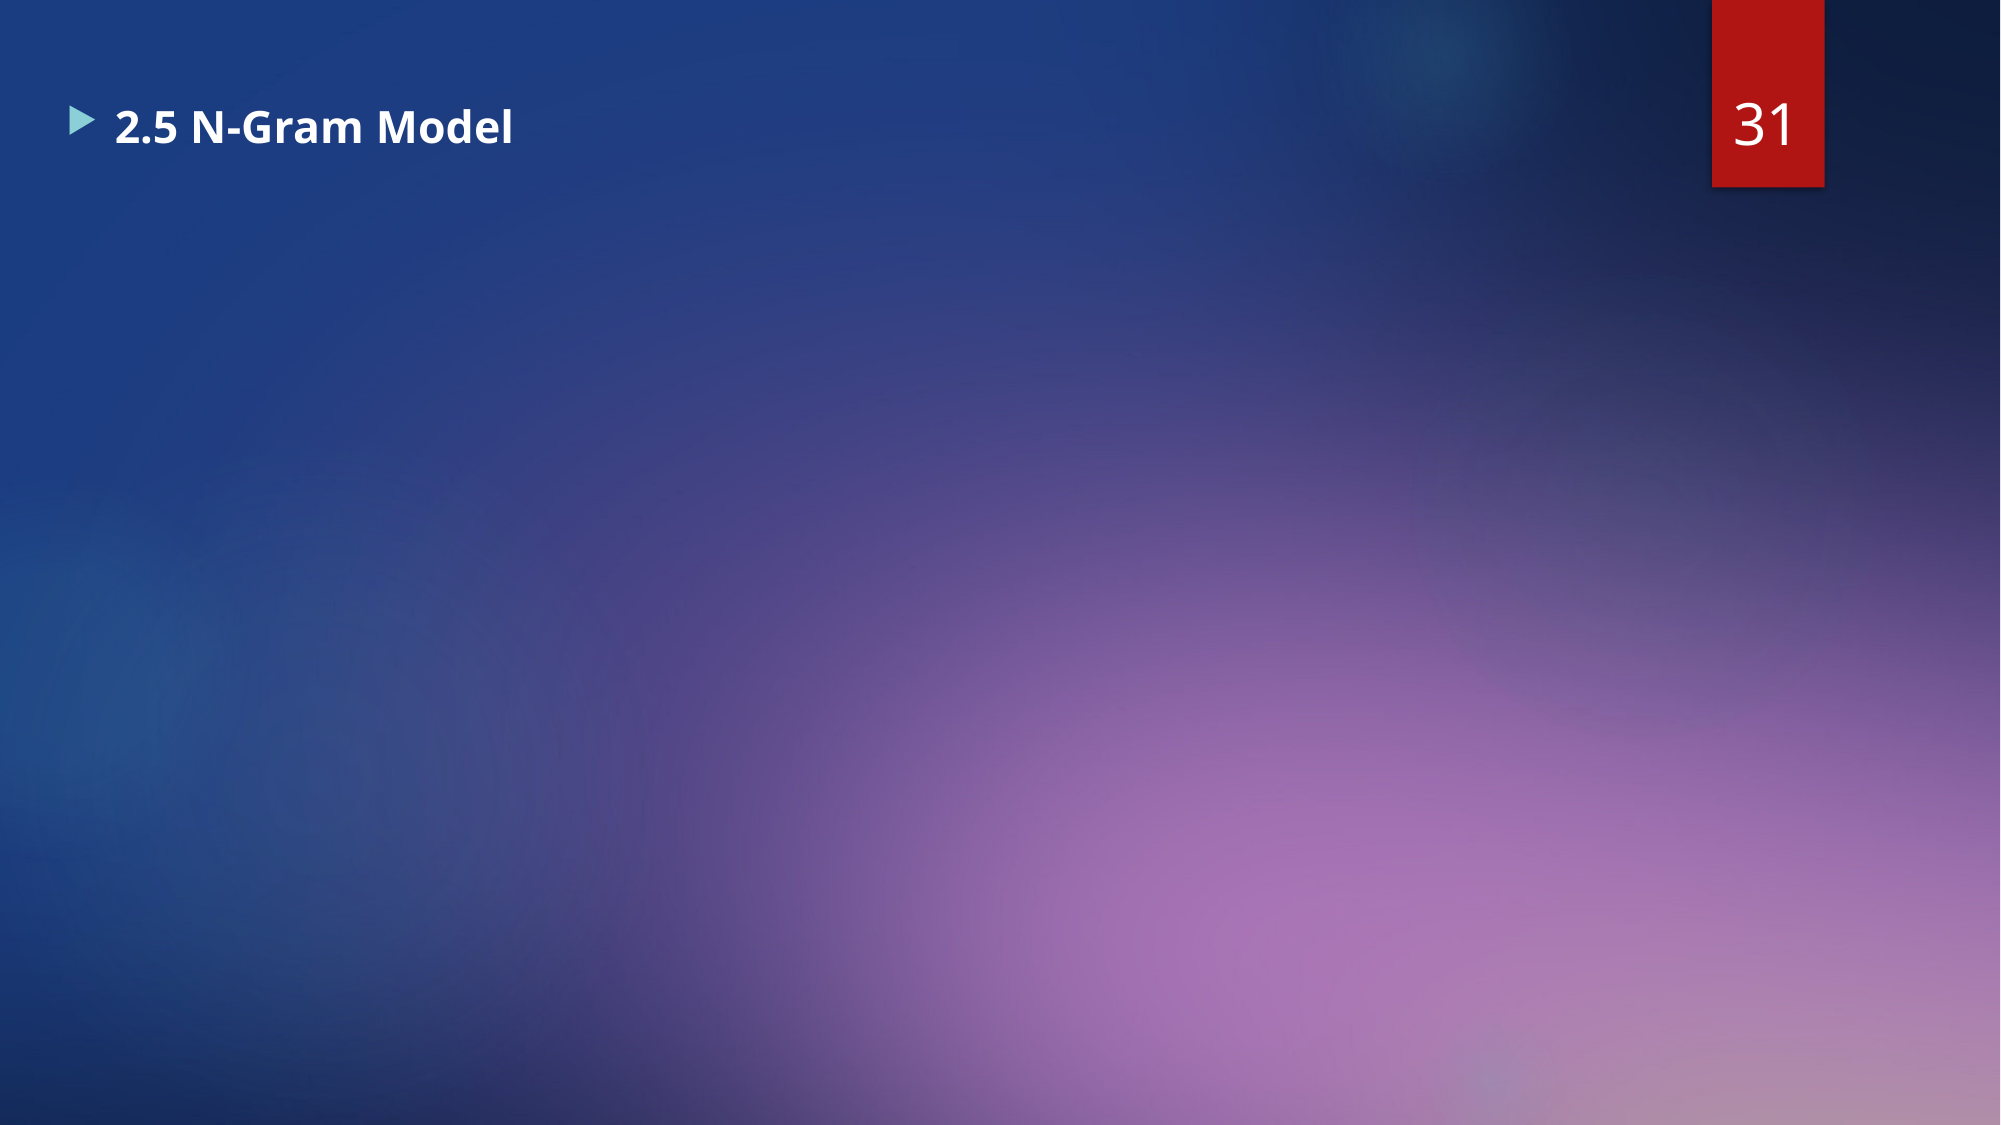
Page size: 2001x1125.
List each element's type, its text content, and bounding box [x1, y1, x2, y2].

text_box 2.5 N-Gram Model [51, 90, 1102, 160]
picture [0, 0, 2001, 1125]
slide_number 30 [1698, 48, 1836, 175]
